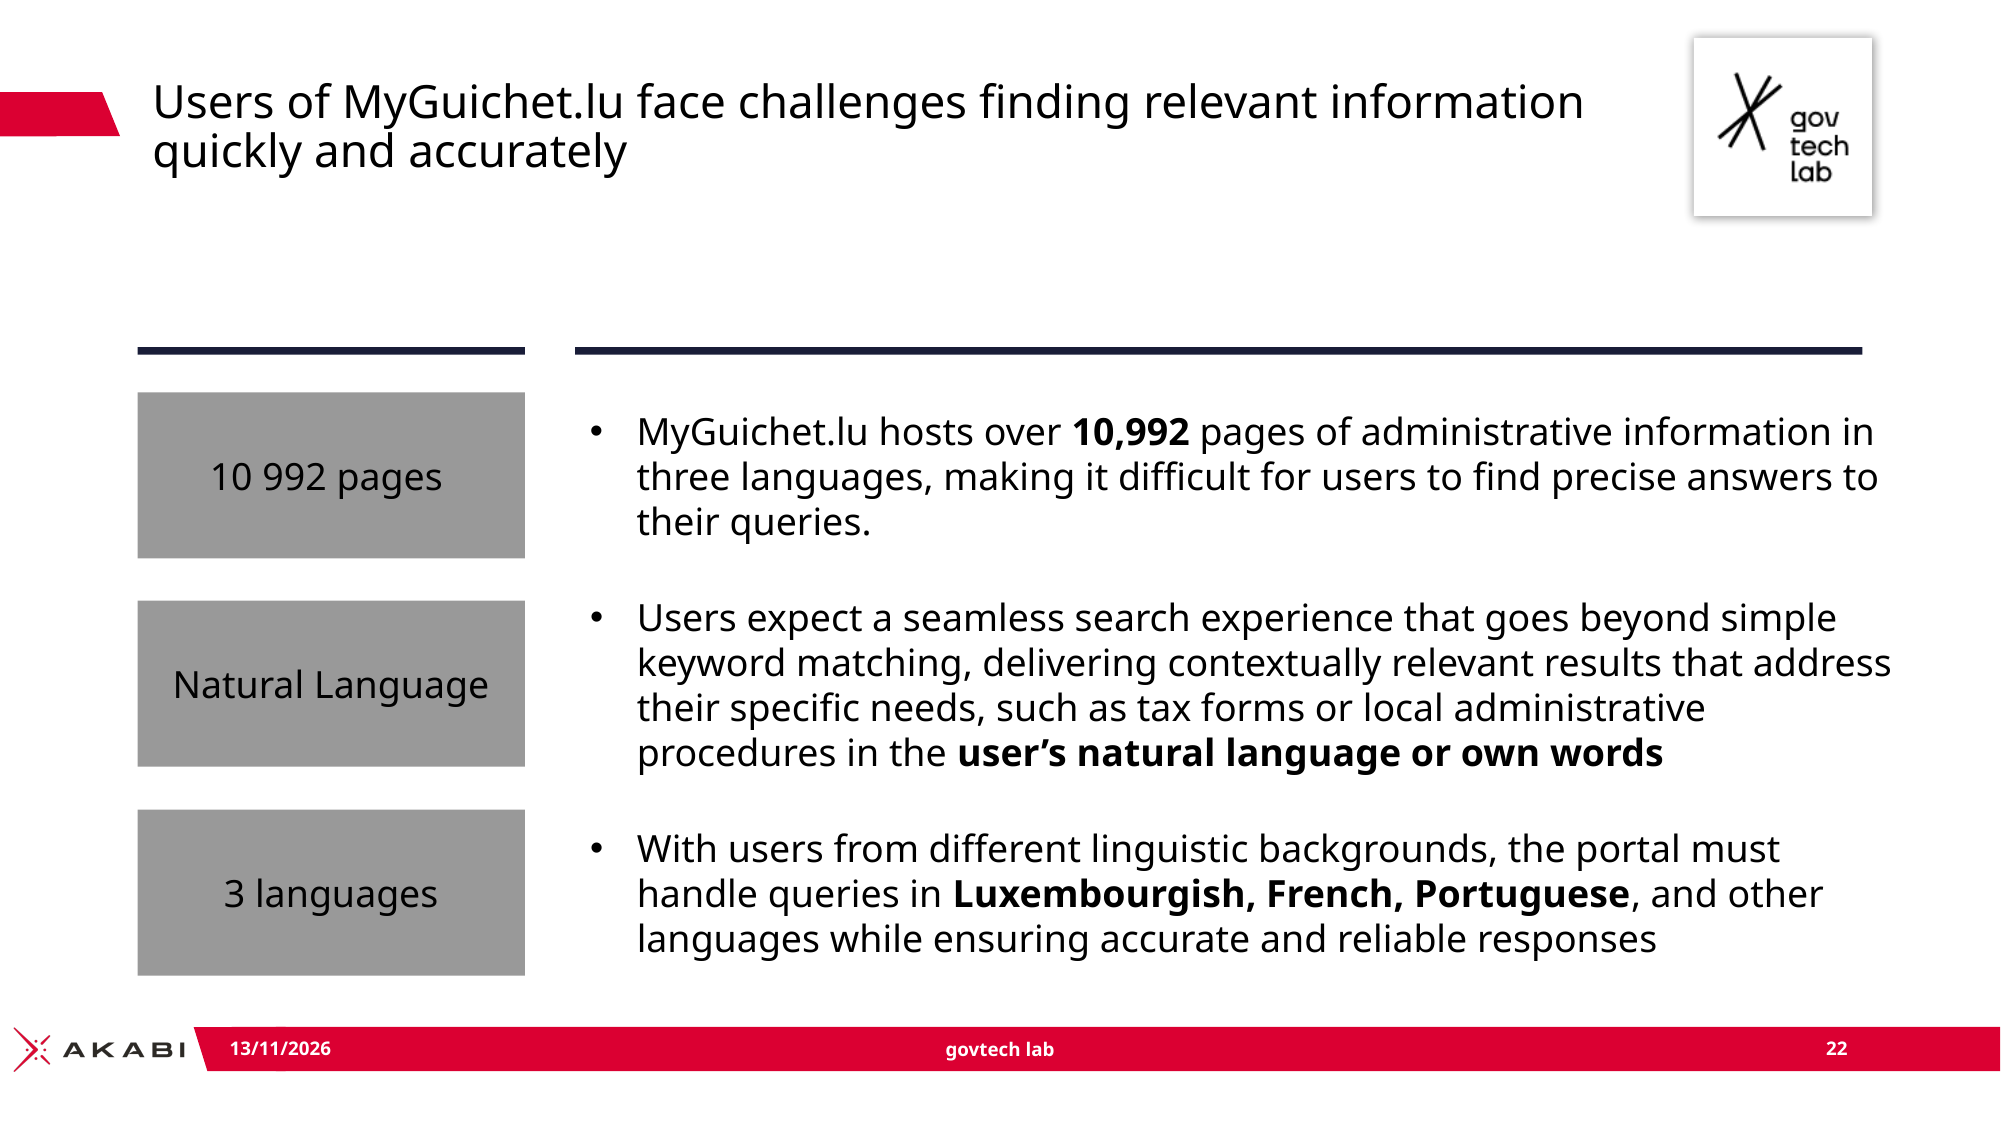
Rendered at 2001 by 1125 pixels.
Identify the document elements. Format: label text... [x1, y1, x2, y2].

text_box Users expect a seamless search experience that goes beyond simple keyword matching, delivering contextually relevant results that address their specific needs, such as tax forms or local administrative procedures in the user’s natural language or own words [574, 585, 1913, 783]
title Users of MyGuichet.lu face challenges finding relevant information quickly and accurately [137, 86, 1677, 171]
text_box [137, 346, 526, 356]
text_box [574, 346, 1863, 356]
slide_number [214, 1018, 432, 1079]
picture [0, 999, 246, 1102]
text_box 3 languages [137, 809, 525, 976]
text_box Natural Language [137, 600, 525, 767]
text_box 10 992 pages [137, 392, 525, 559]
picture [1715, 59, 1850, 194]
text_box MyGuichet.lu hosts over 10,992 pages of administrative information in three languages, making it difficult for users to find precise answers to their queries. [574, 377, 1913, 574]
footer govtech lab [625, 1018, 1375, 1079]
text_box With users from different linguistic backgrounds, the portal must handle queries in Luxembourgish, French, Portuguese, and other languages while ensuring accurate and reliable responses [574, 794, 1913, 992]
slide_number 22 [1744, 1018, 1863, 1079]
